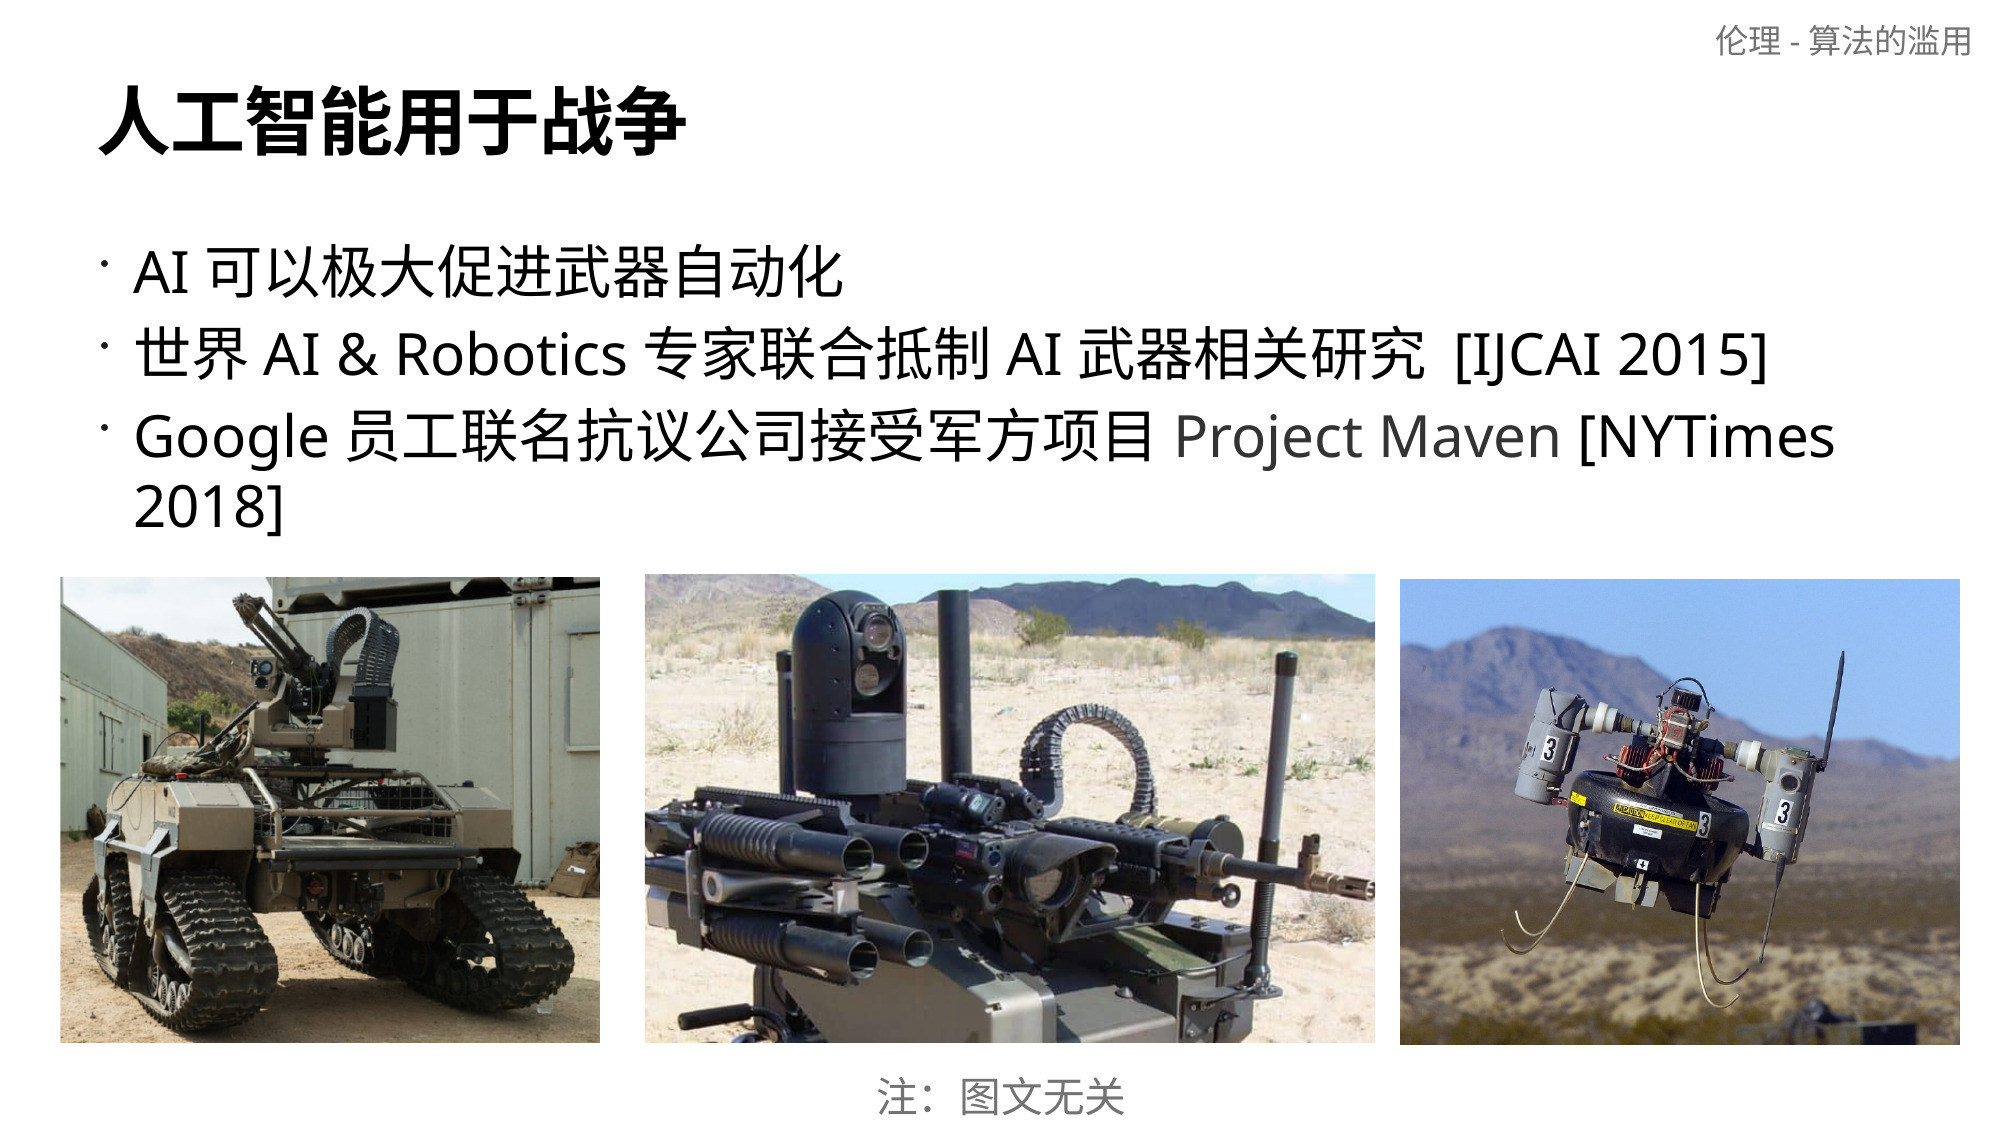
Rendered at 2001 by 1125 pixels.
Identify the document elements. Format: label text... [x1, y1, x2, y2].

picture [1400, 579, 1960, 1045]
picture [644, 574, 1376, 1043]
list AI可以极大促进武器自动化 世界AI & Robotics专家联合抵制AI武器相关研究 [IJCAI 2015] Google员工联名抗议公司接受军方项目Project Maven [NYTimes 2018] [95, 235, 1904, 476]
text_box 注：图文无关 [876, 1070, 1217, 1121]
picture [60, 577, 601, 1043]
text_box 伦理-算法的滥用 [1700, 13, 1990, 68]
title 人工智能用于战争 [96, 75, 1904, 166]
